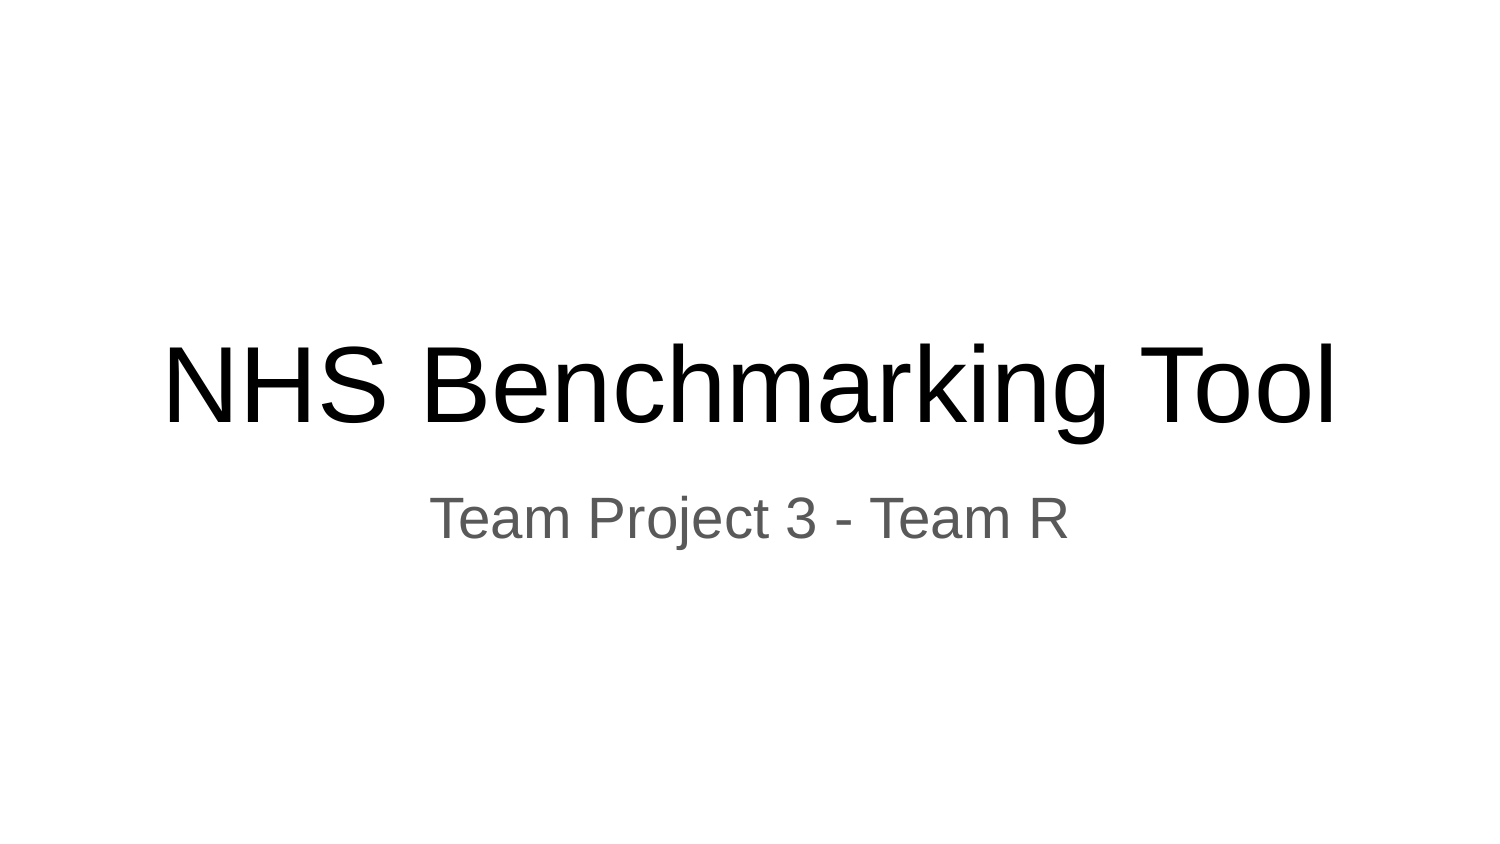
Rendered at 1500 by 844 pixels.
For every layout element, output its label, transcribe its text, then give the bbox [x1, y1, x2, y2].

subtitle Team Project 3 - Team R [51, 464, 1449, 595]
title NHS Benchmarking Tool [51, 122, 1449, 459]
